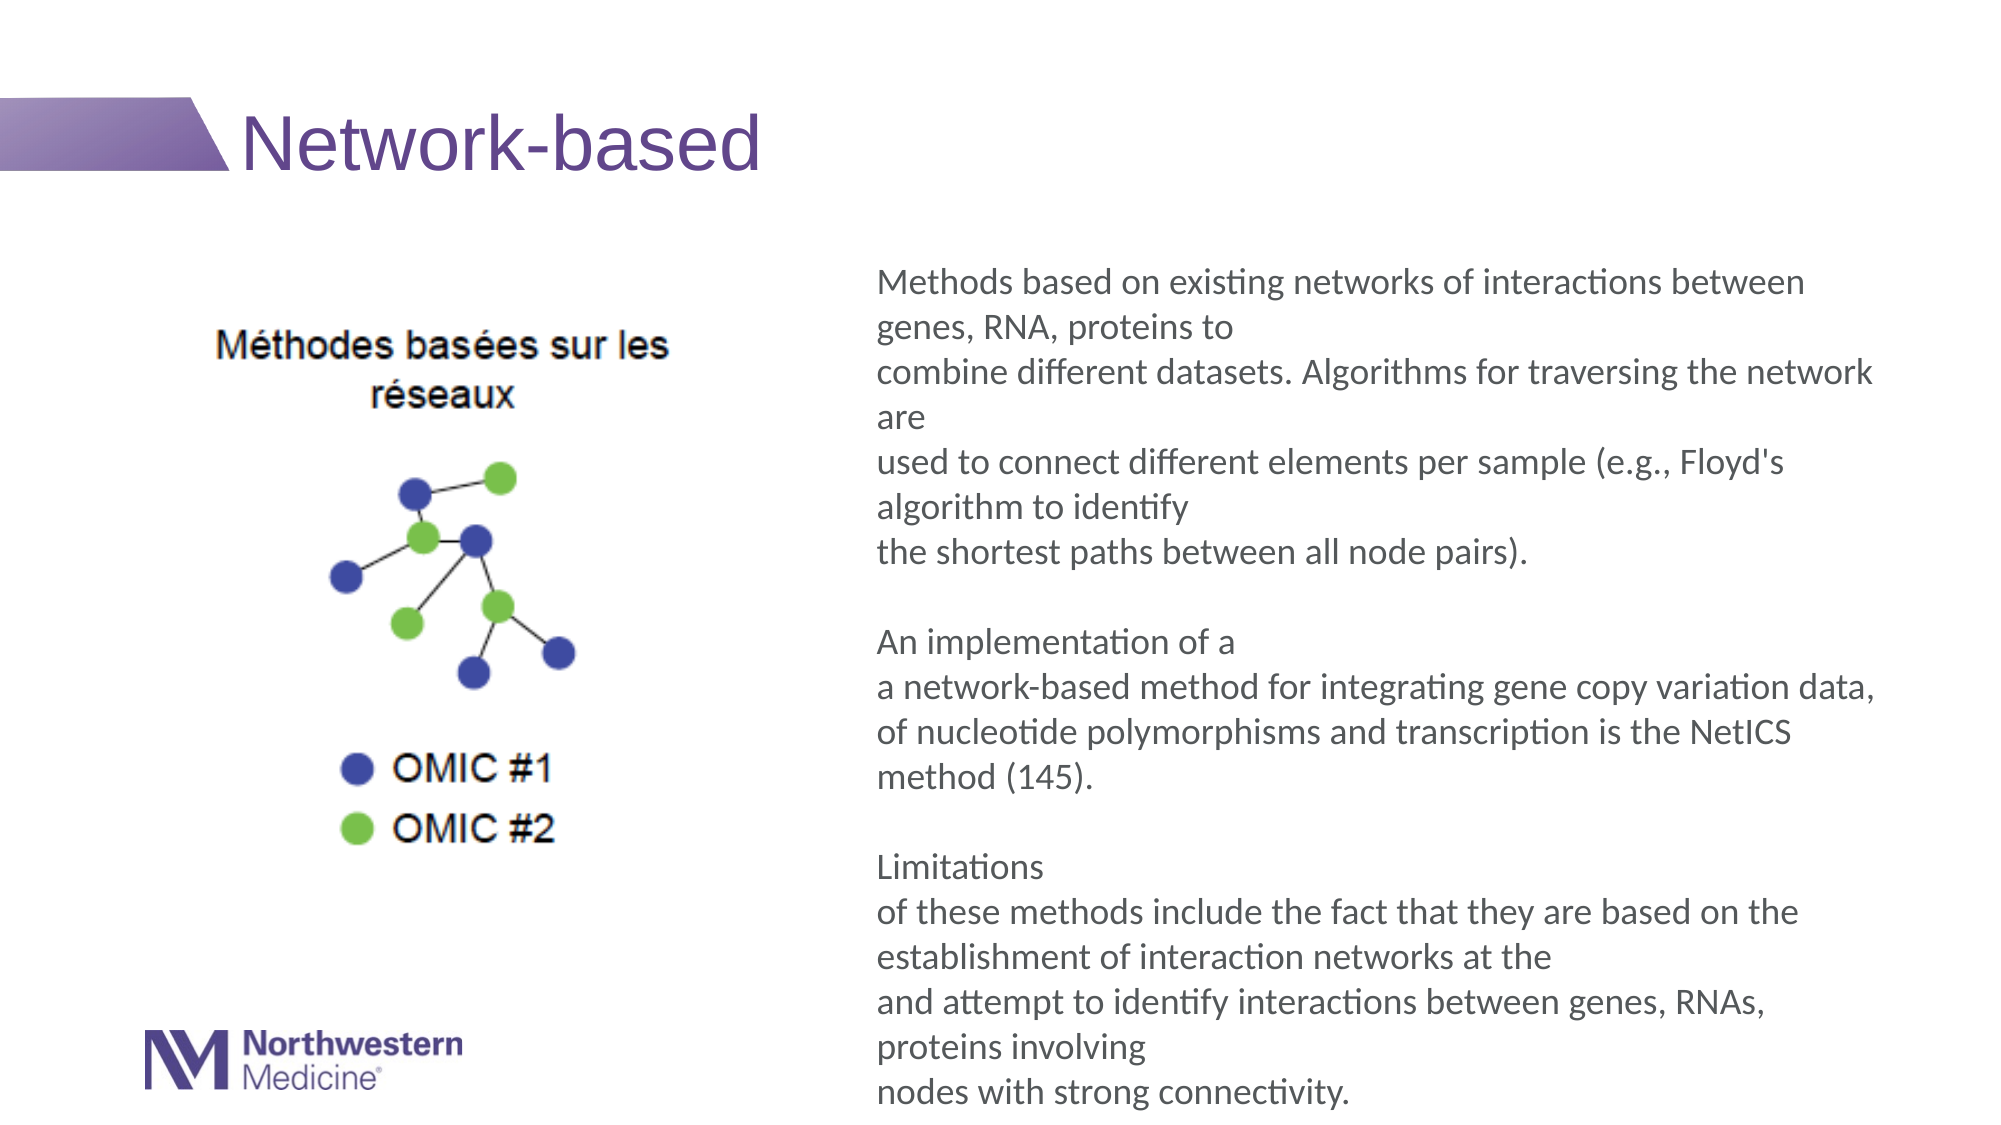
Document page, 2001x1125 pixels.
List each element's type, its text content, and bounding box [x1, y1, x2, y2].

title Network-based [240, 27, 2000, 195]
picture [145, 1030, 463, 1090]
picture [129, 278, 771, 888]
text_box Methods based on existing networks of interactions between genes, RNA, proteins to combine different datasets. Algorithms for traversing the network are used to connect different elements per sample (e.g., Floyd's algorithm to identify the shortest paths between all node pairs). An implementation of a a network-based method for integrating gene copy variation data, of nucleotide polymorphisms and transcription is the NetICS method (145). Limitations of these methods include the fact that they are based on the establishment of interaction networks at the and attempt to identify interactions between genes, RNAs, proteins involving nodes with strong connectivity. [861, 250, 1899, 1120]
